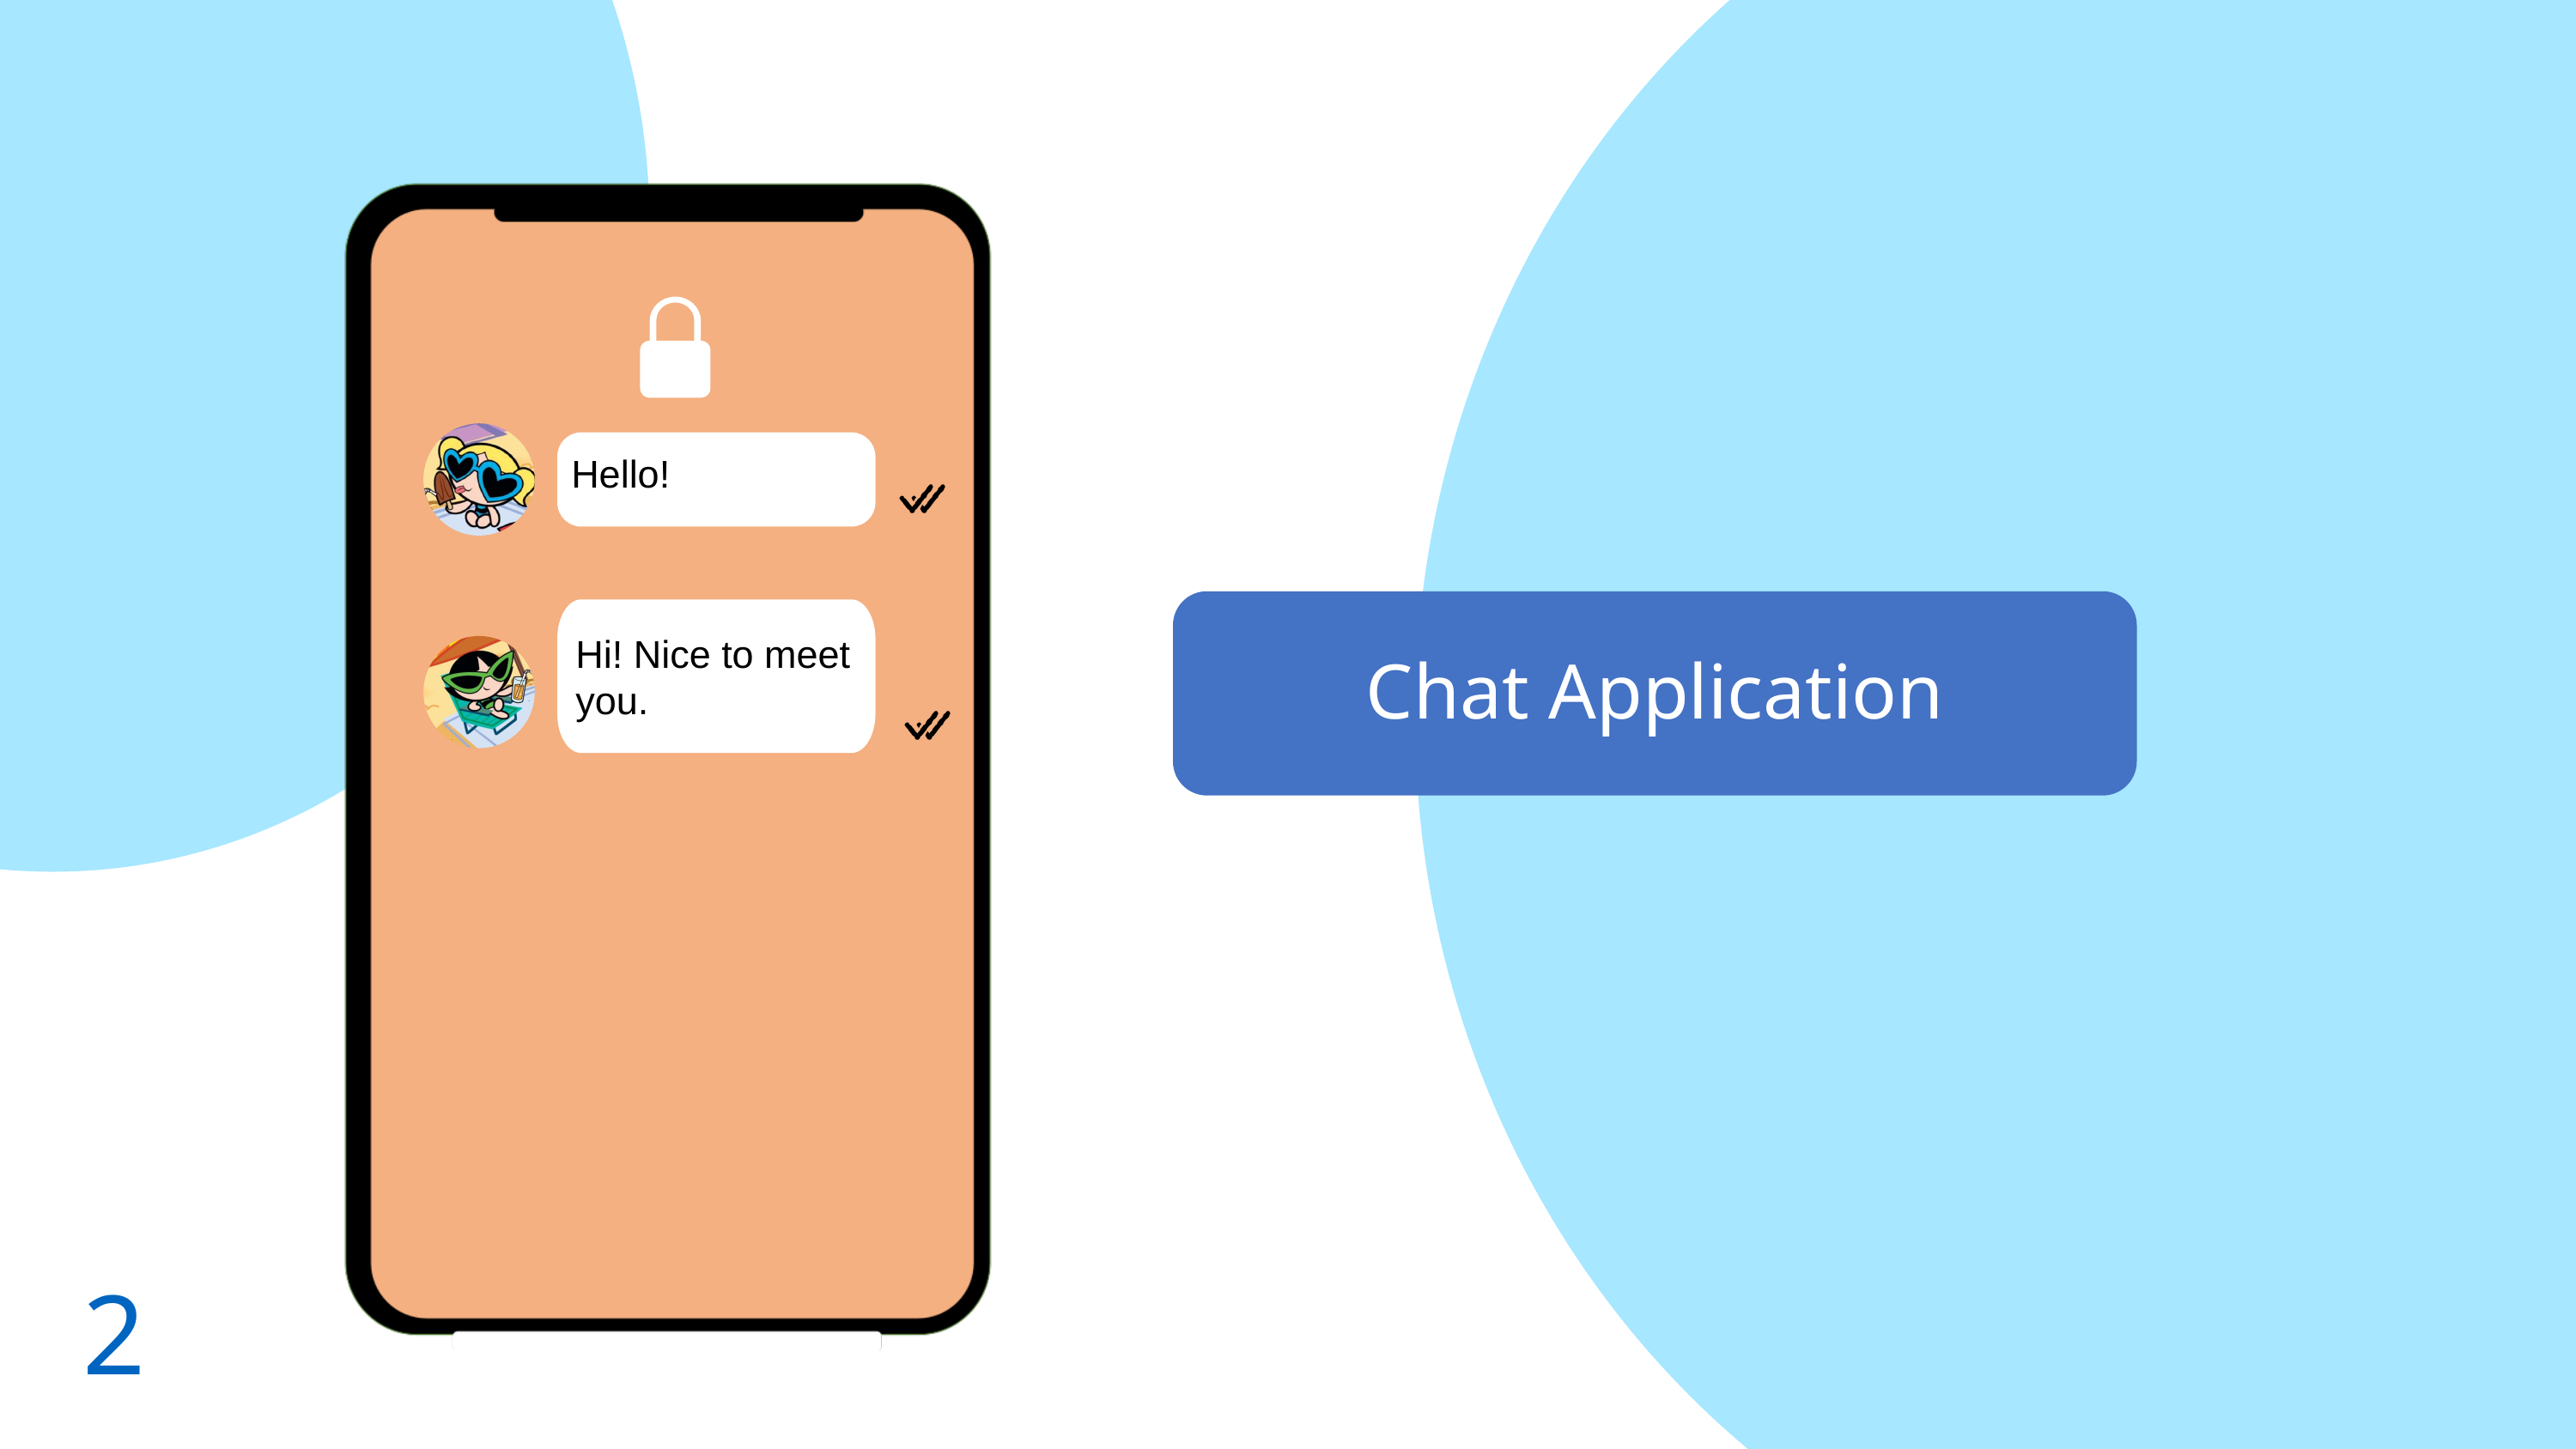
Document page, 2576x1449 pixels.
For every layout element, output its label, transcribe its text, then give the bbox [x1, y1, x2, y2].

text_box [556, 599, 876, 754]
text_box 2. [70, 1242, 160, 1449]
text_box [897, 696, 955, 754]
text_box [649, 296, 702, 346]
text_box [1172, 591, 2137, 796]
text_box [0, 0, 650, 872]
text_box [422, 635, 536, 749]
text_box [422, 422, 536, 537]
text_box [1414, 0, 2576, 1449]
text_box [640, 340, 711, 398]
text_box [343, 181, 1002, 1351]
text_box [892, 470, 950, 527]
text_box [556, 432, 876, 527]
